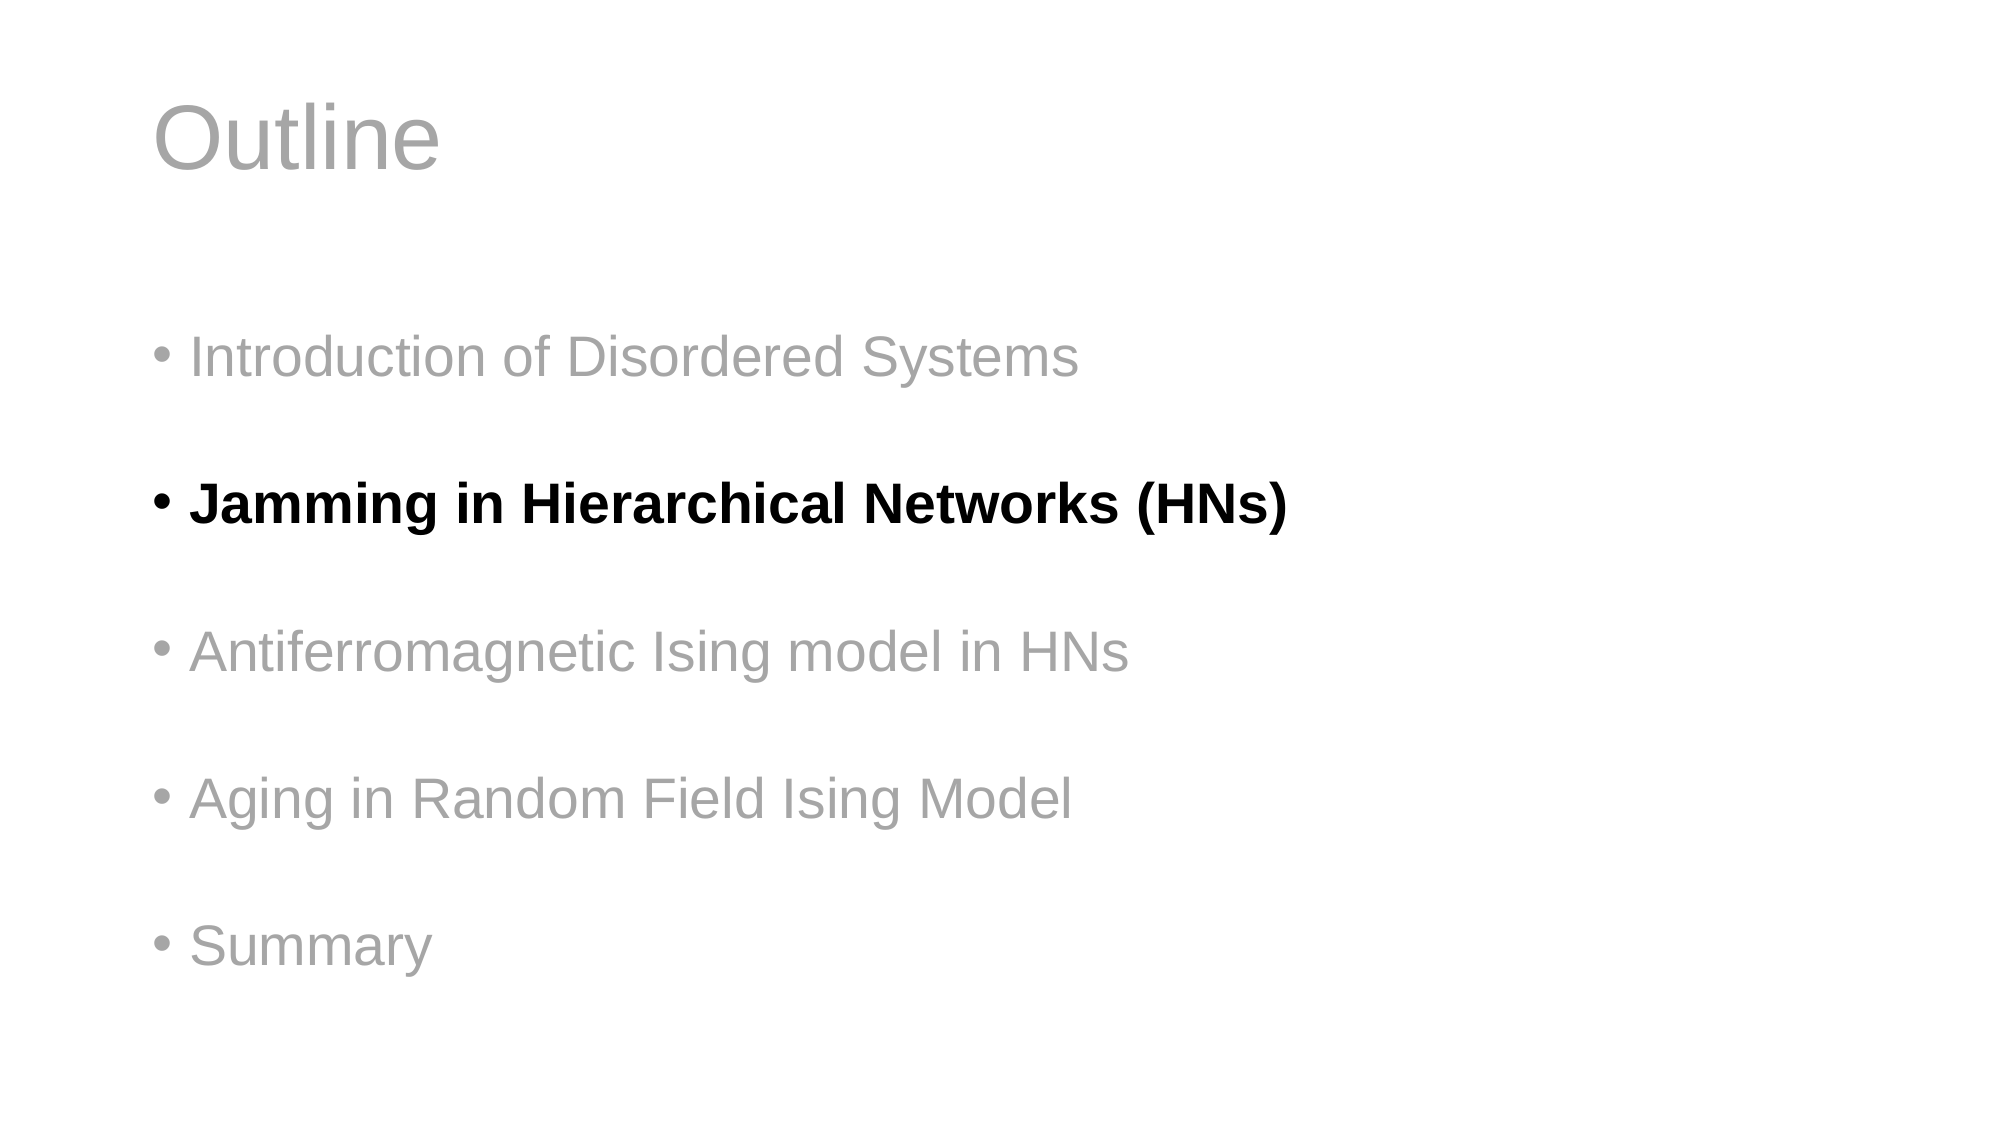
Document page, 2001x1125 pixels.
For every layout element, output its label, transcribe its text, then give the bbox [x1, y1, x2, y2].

title Outline [137, 30, 1863, 249]
list Introduction of Disordered Systems Jamming in Hierarchical Networks (HNs) Antiferromagnetic Ising model in HNs Aging in Random Field Ising Model Summary [137, 277, 1863, 992]
